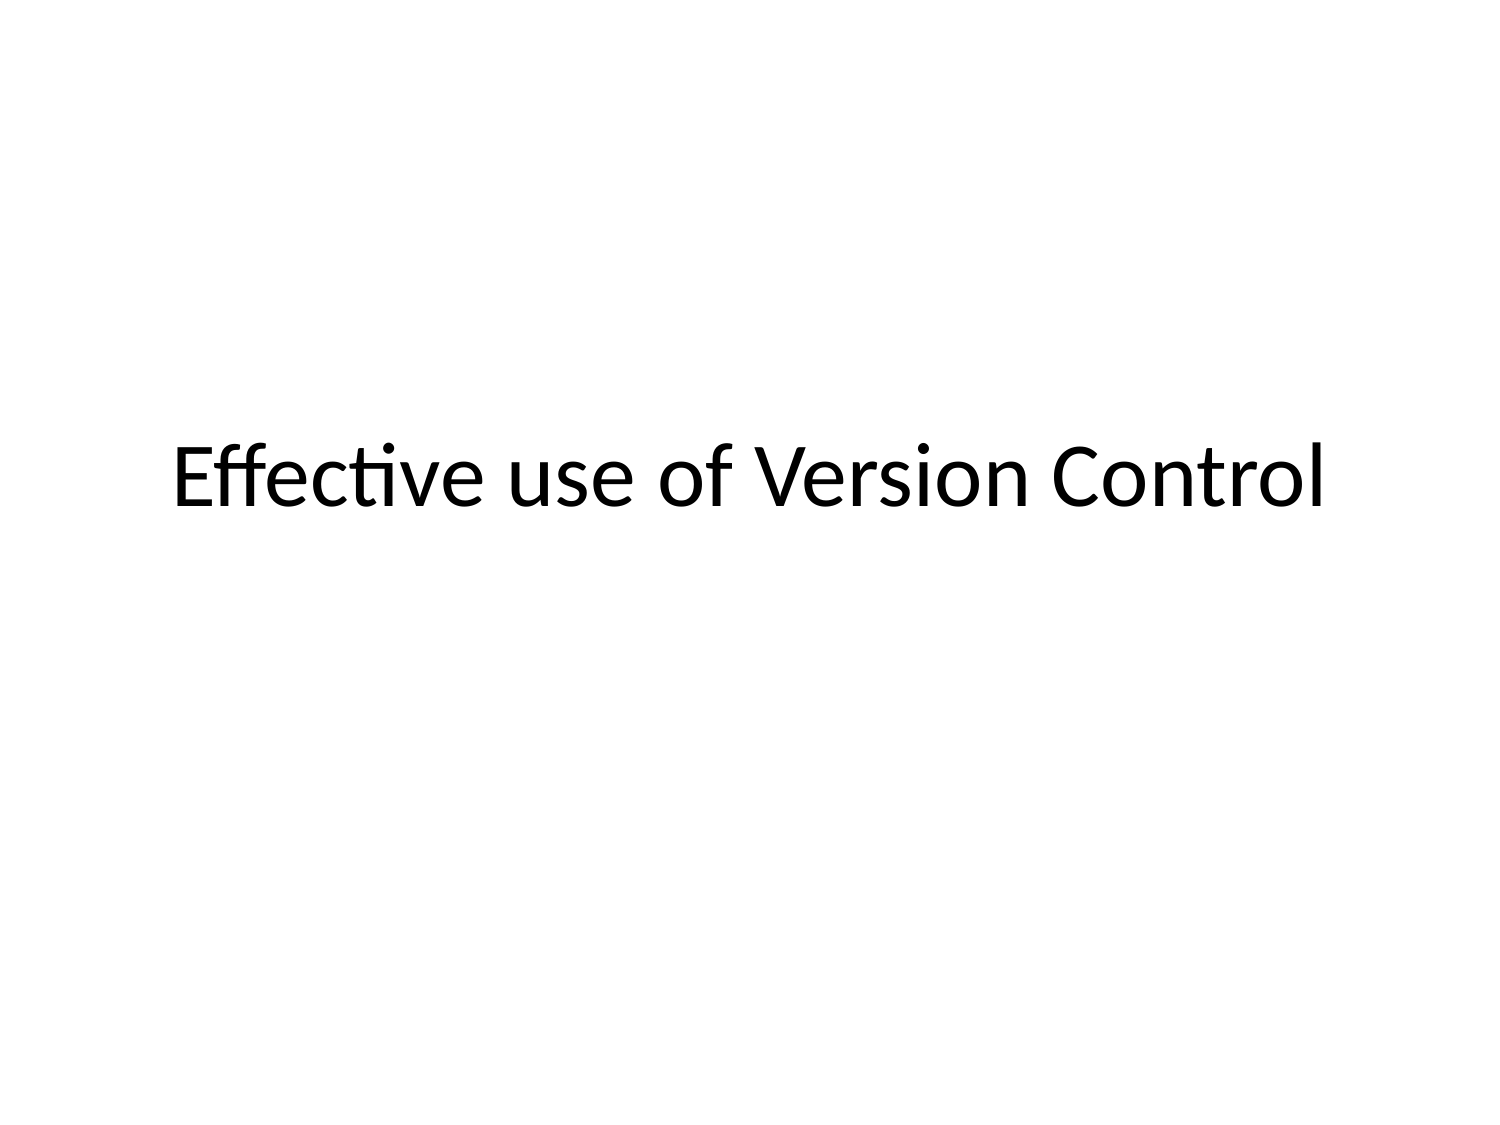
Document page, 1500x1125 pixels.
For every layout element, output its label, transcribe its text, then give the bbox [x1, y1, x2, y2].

title Effective use of Version Control [112, 349, 1388, 591]
